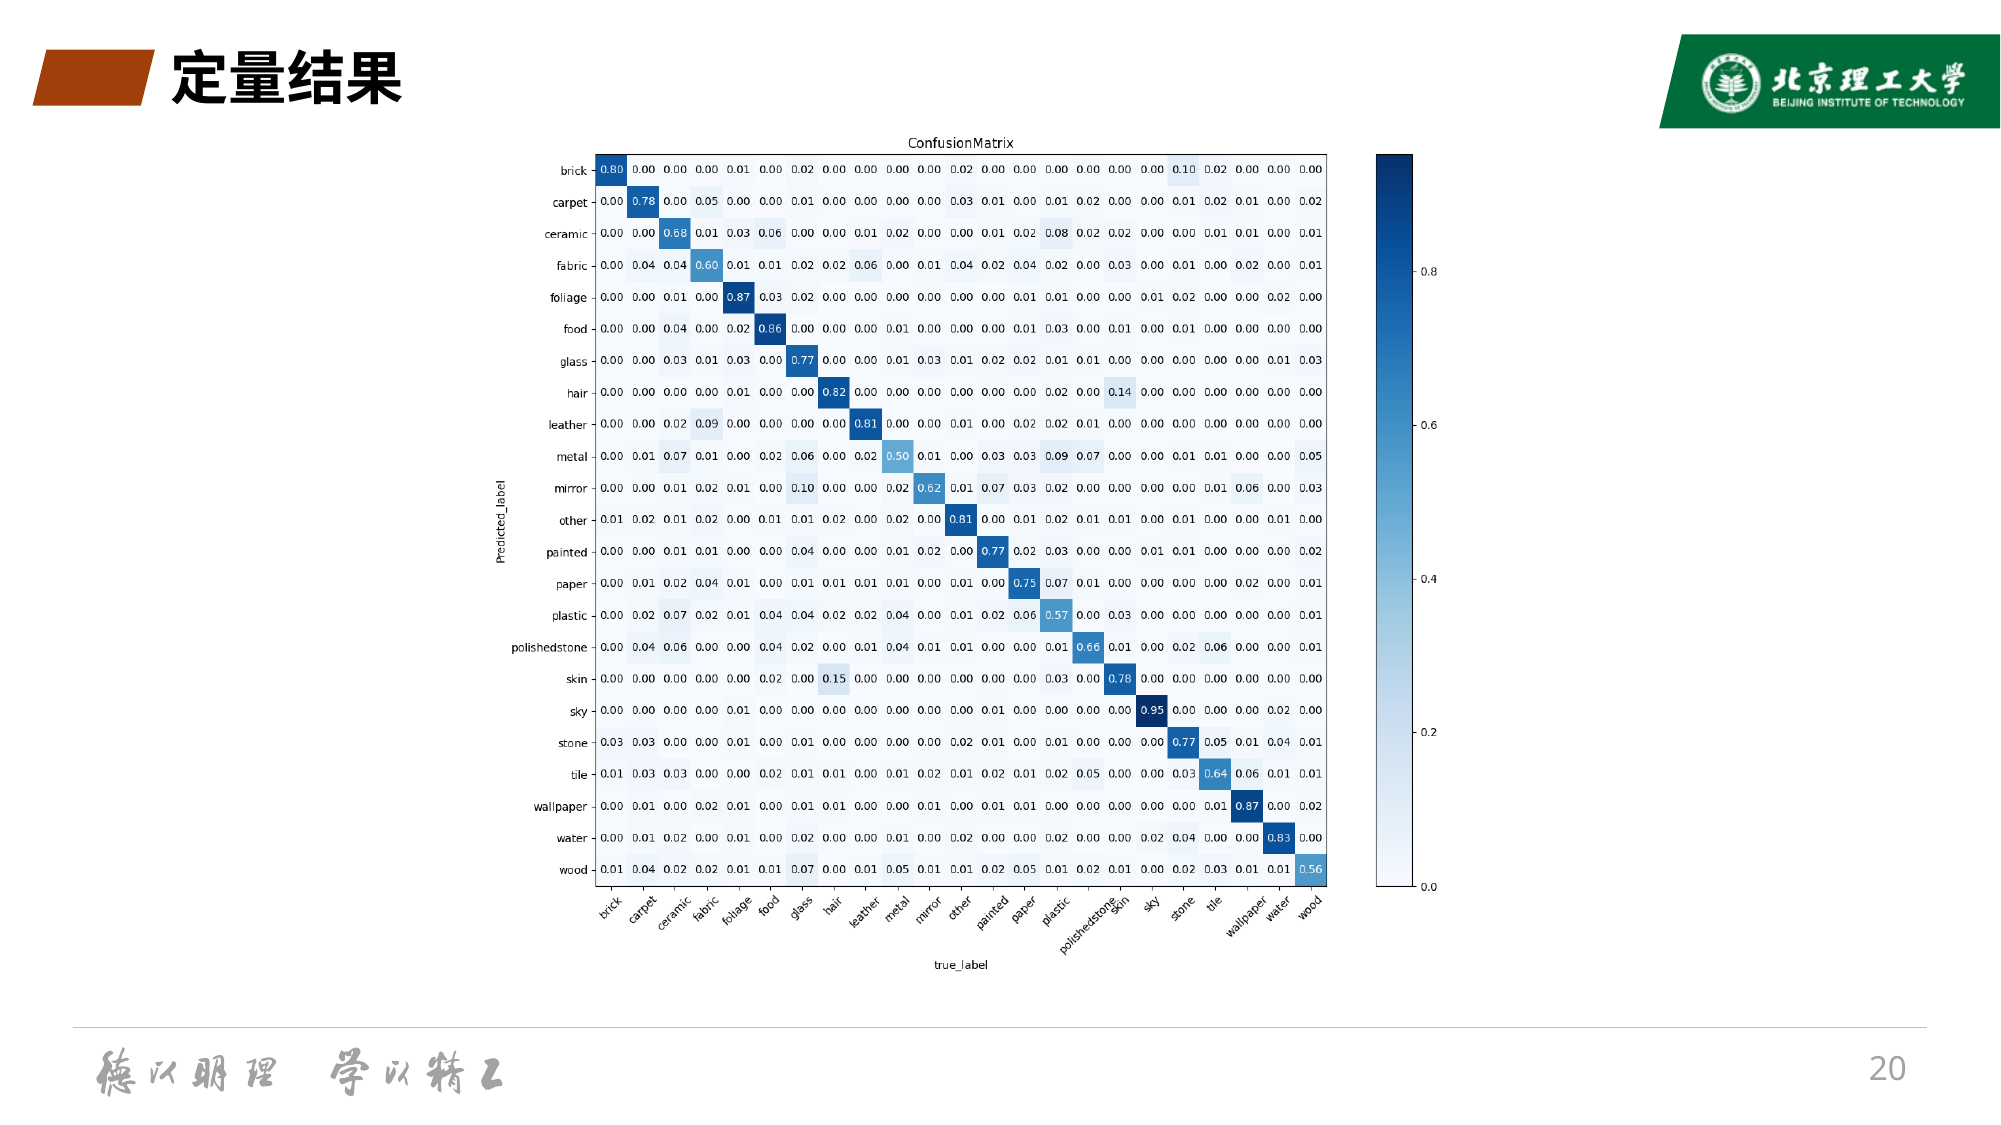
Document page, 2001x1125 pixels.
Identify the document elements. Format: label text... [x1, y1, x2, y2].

picture [467, 103, 1490, 990]
title 定量结果 [155, 41, 1574, 120]
picture [1685, 39, 1985, 124]
